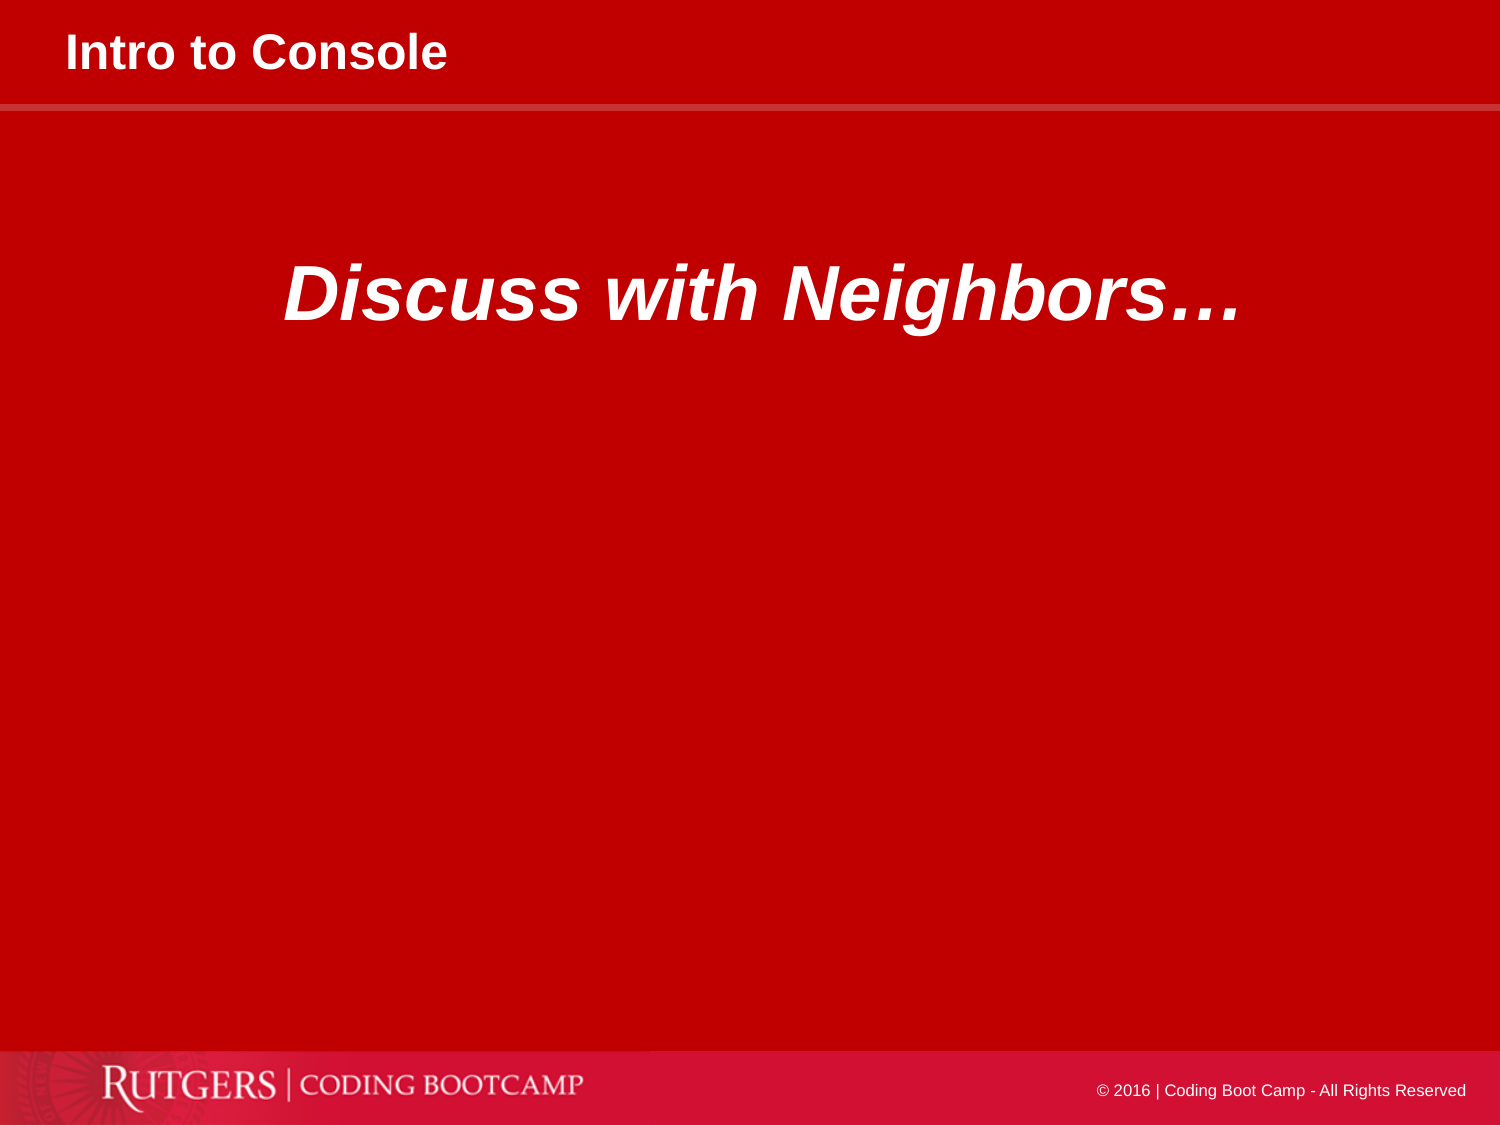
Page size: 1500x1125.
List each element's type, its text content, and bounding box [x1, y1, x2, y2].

picture [0, 1051, 650, 1125]
text_box Discuss with Neighbors… [235, 207, 1296, 388]
title Intro to Console [50, 0, 948, 108]
